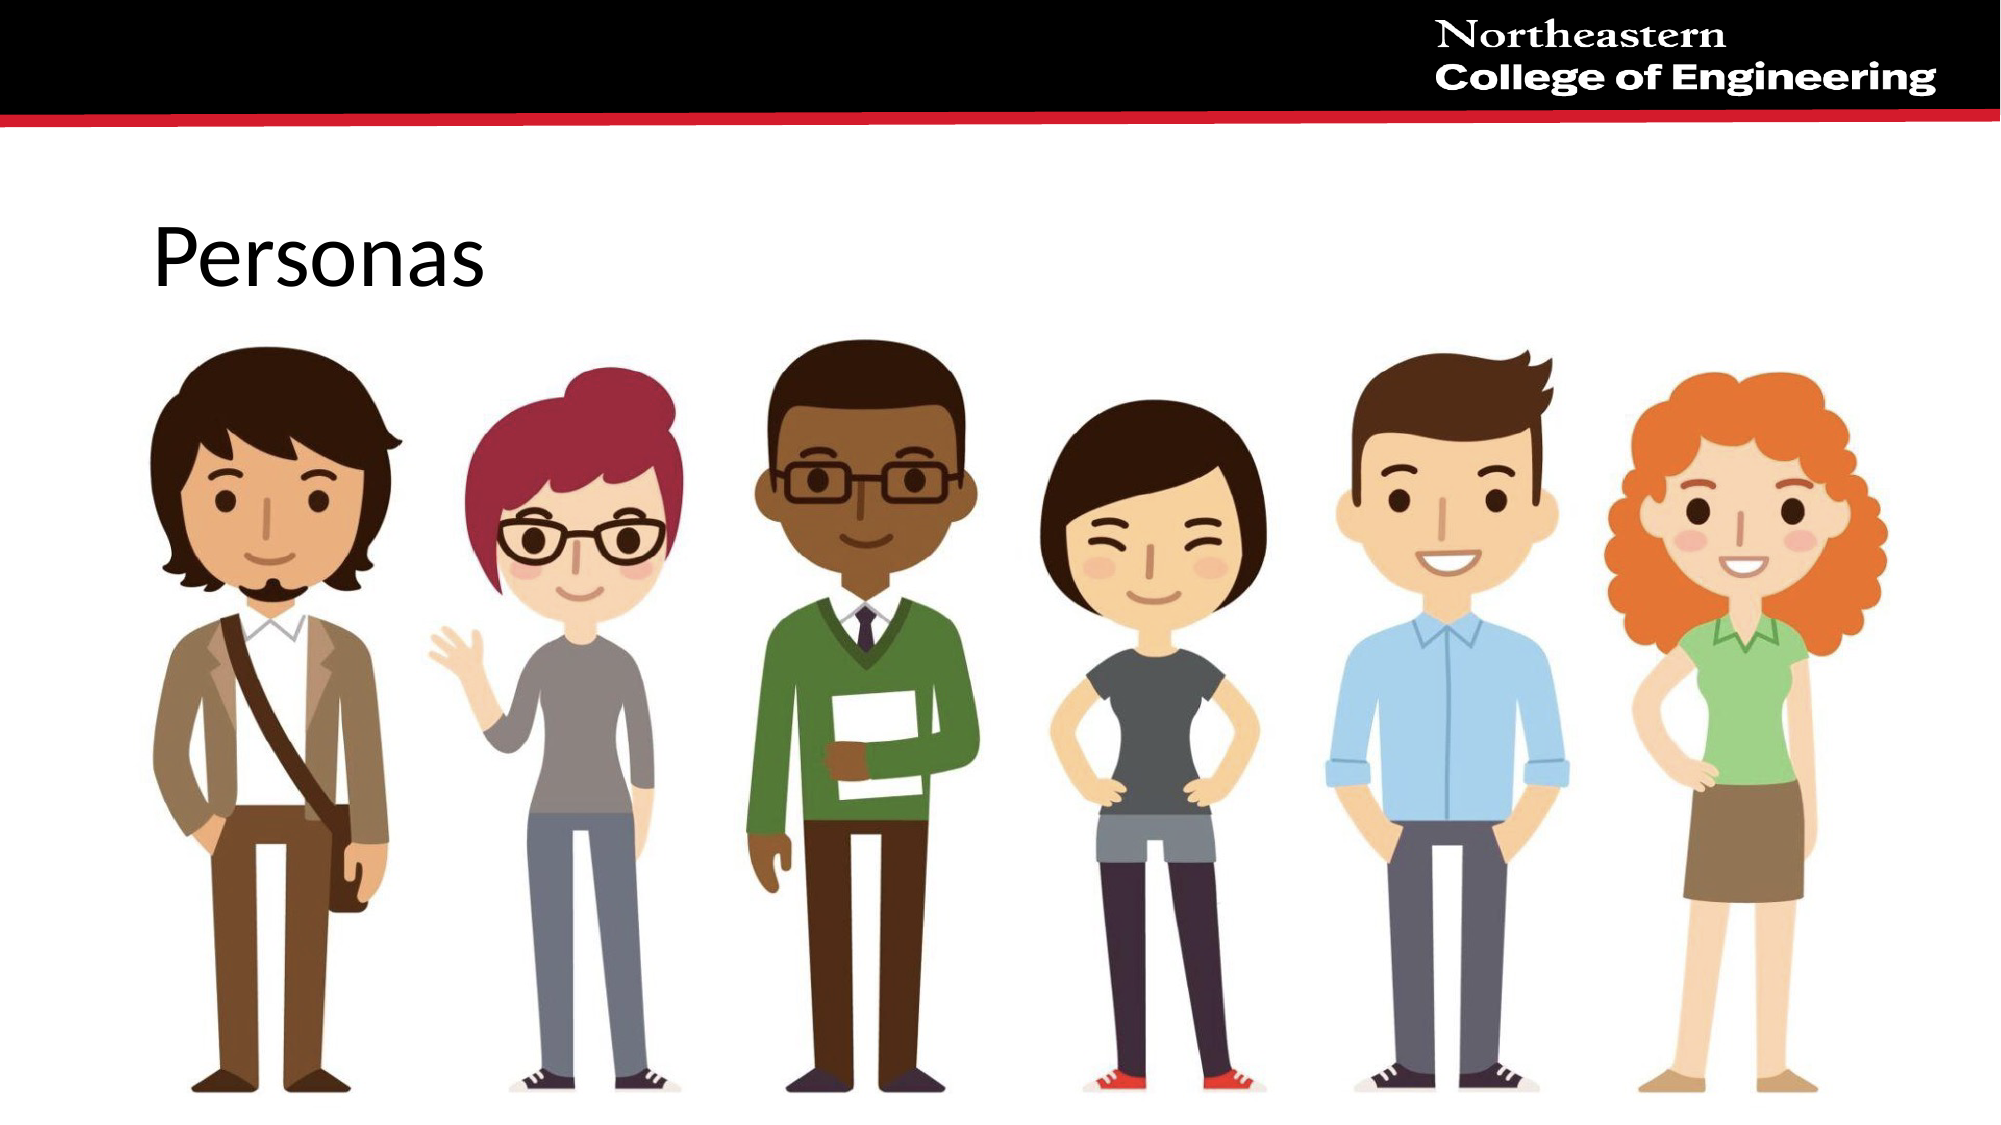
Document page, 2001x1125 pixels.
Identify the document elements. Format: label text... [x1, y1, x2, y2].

title Personas [137, 147, 1863, 307]
picture [1413, 11, 1978, 121]
picture [0, 310, 2000, 1111]
